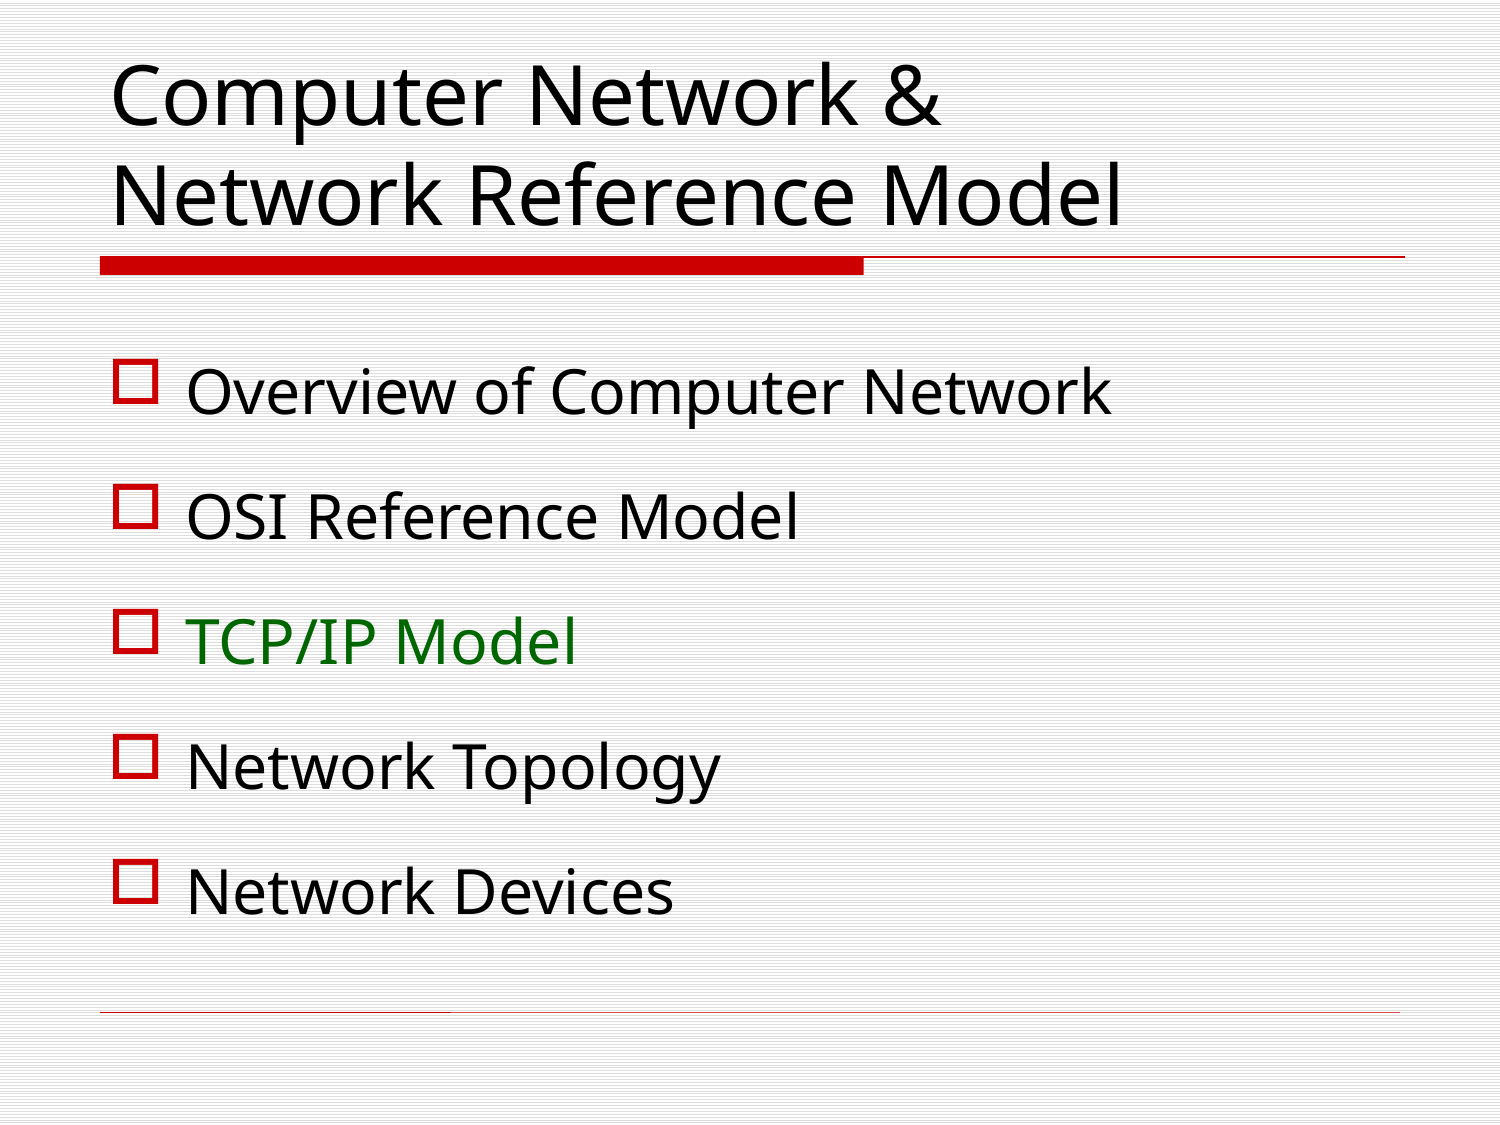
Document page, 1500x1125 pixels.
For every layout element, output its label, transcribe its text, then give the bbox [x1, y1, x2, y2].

list Overview of Computer Network OSI Reference Model TCP/IP Model Network Topology Network Devices [92, 307, 1406, 988]
title Computer Network & Network Reference Model [94, 50, 1407, 250]
